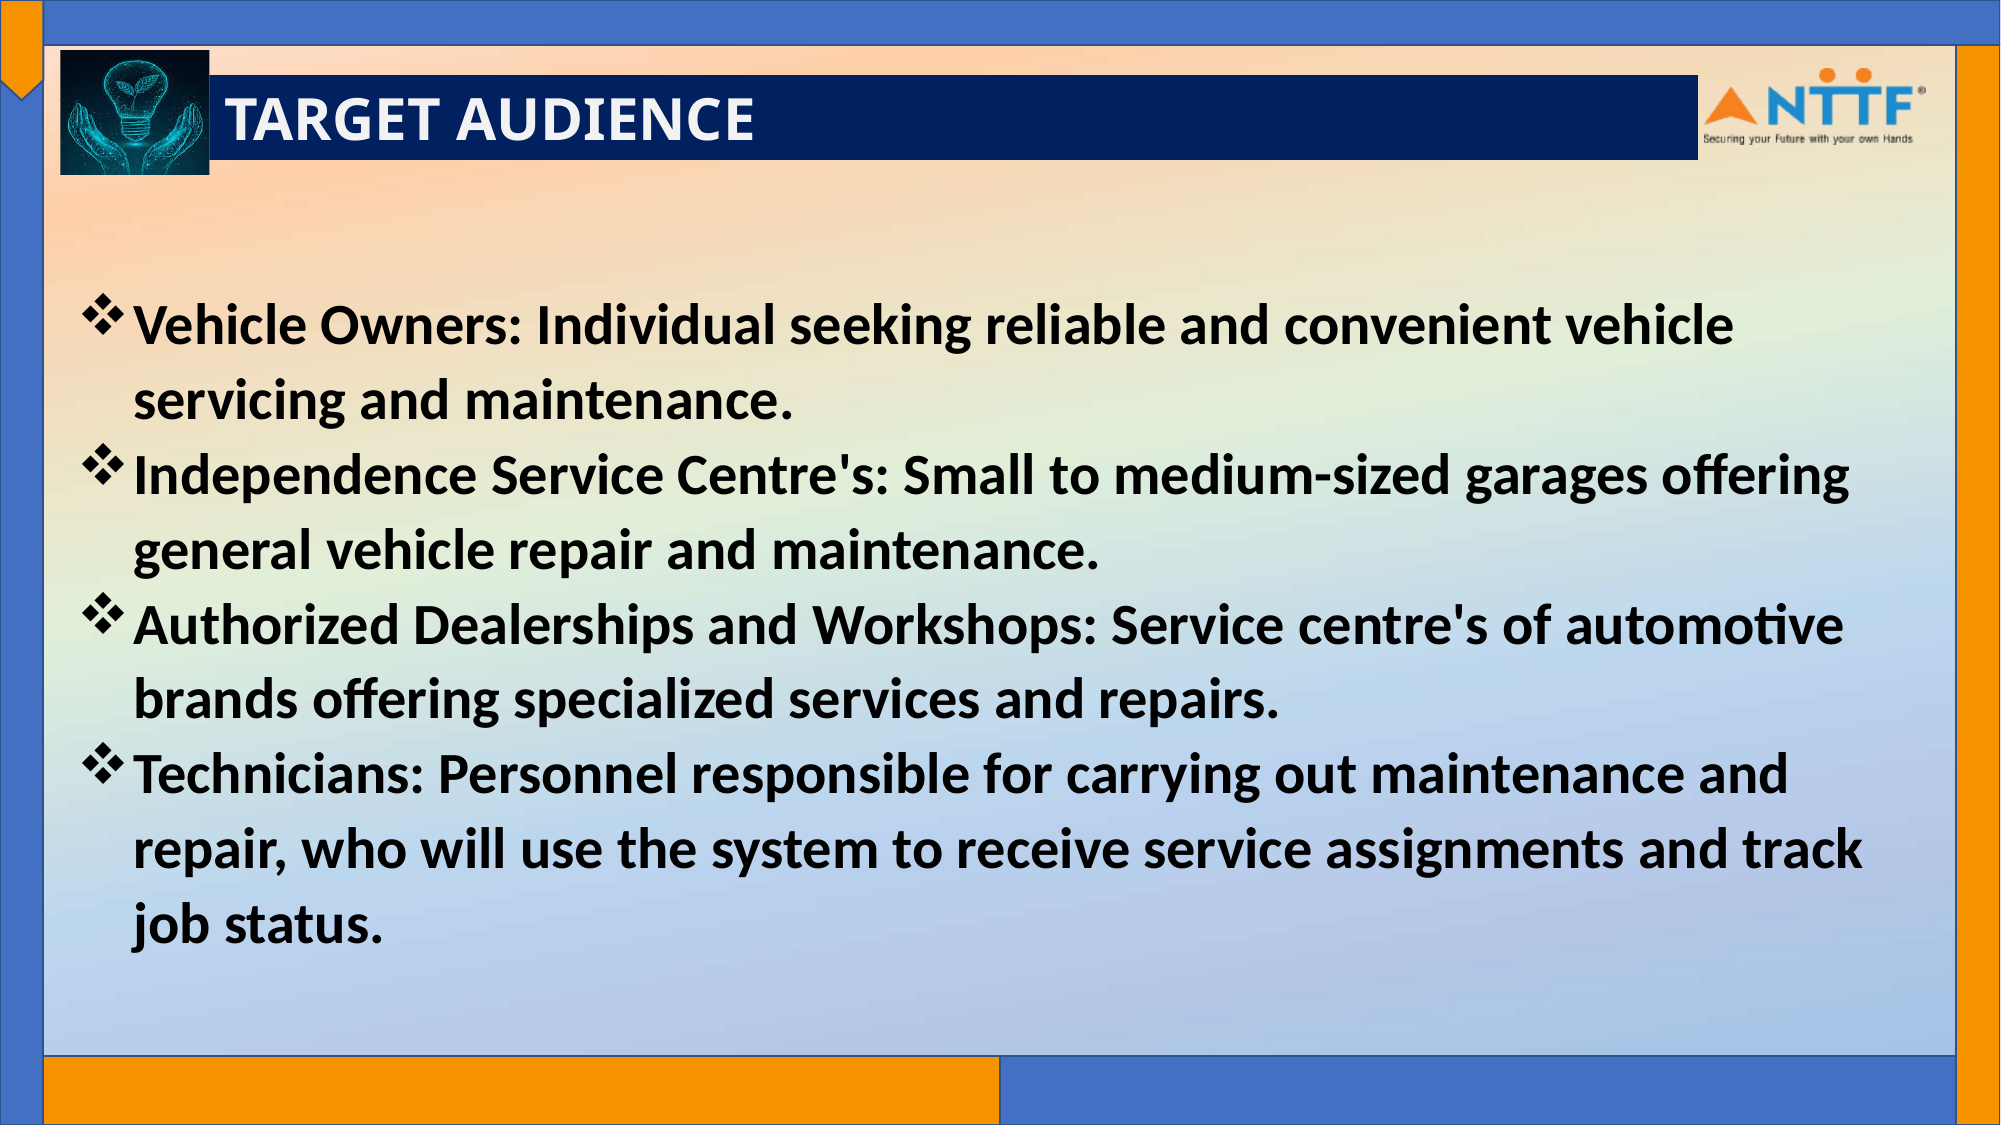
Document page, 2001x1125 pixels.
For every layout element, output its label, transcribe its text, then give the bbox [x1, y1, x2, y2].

picture [44, 46, 1955, 1055]
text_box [60, 49, 1699, 176]
text_box Vehicle Owners: Individual seeking reliable and convenient vehicle servicing and maintenance. Independence Service Centre's: Small to medium-sized garages offering general vehicle repair and maintenance. Authorized Dealerships and Workshops: Service centre's of automotive brands offering specialized services and repairs. Technicians: Personnel responsible for carrying out maintenance and repair, who will use the system to receive service assignments and track job status. [62, 87, 1950, 963]
